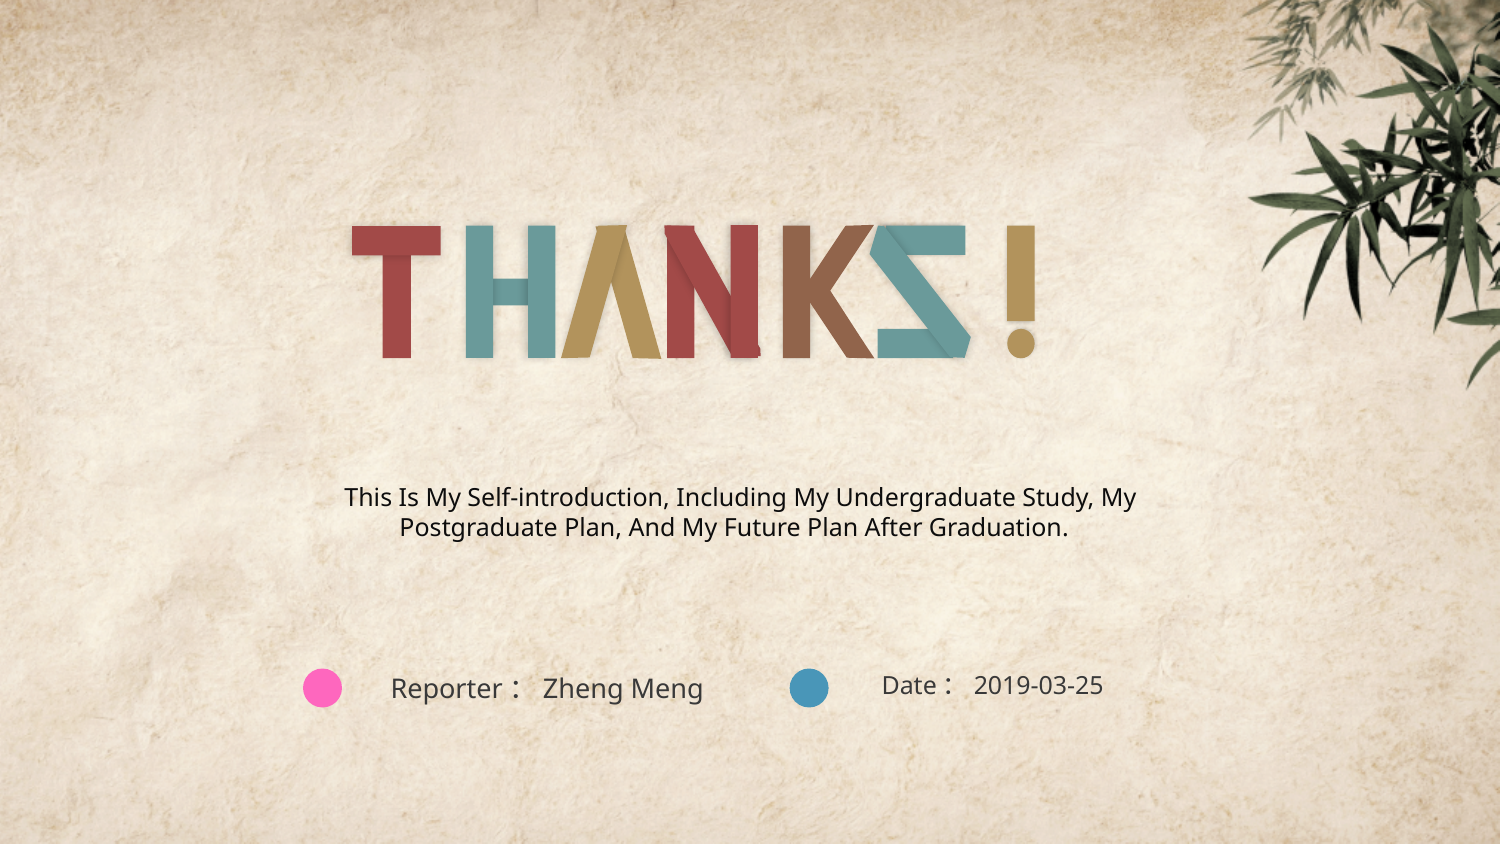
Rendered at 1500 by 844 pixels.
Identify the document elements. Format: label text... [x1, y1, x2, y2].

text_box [465, 225, 556, 358]
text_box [667, 210, 759, 372]
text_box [351, 226, 441, 359]
text_box [301, 667, 344, 709]
text_box This Is My Self-introduction, Including My Undergraduate Study, My Postgraduate Plan, And My Future Plan After Graduation. [303, 474, 1173, 550]
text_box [1007, 225, 1035, 359]
text_box Reporter：Zheng Meng [375, 664, 719, 712]
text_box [877, 214, 966, 373]
text_box [788, 667, 830, 709]
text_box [782, 209, 849, 374]
picture [0, 0, 1500, 844]
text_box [580, 218, 643, 366]
text_box Date：2019-03-25 [871, 664, 1115, 705]
